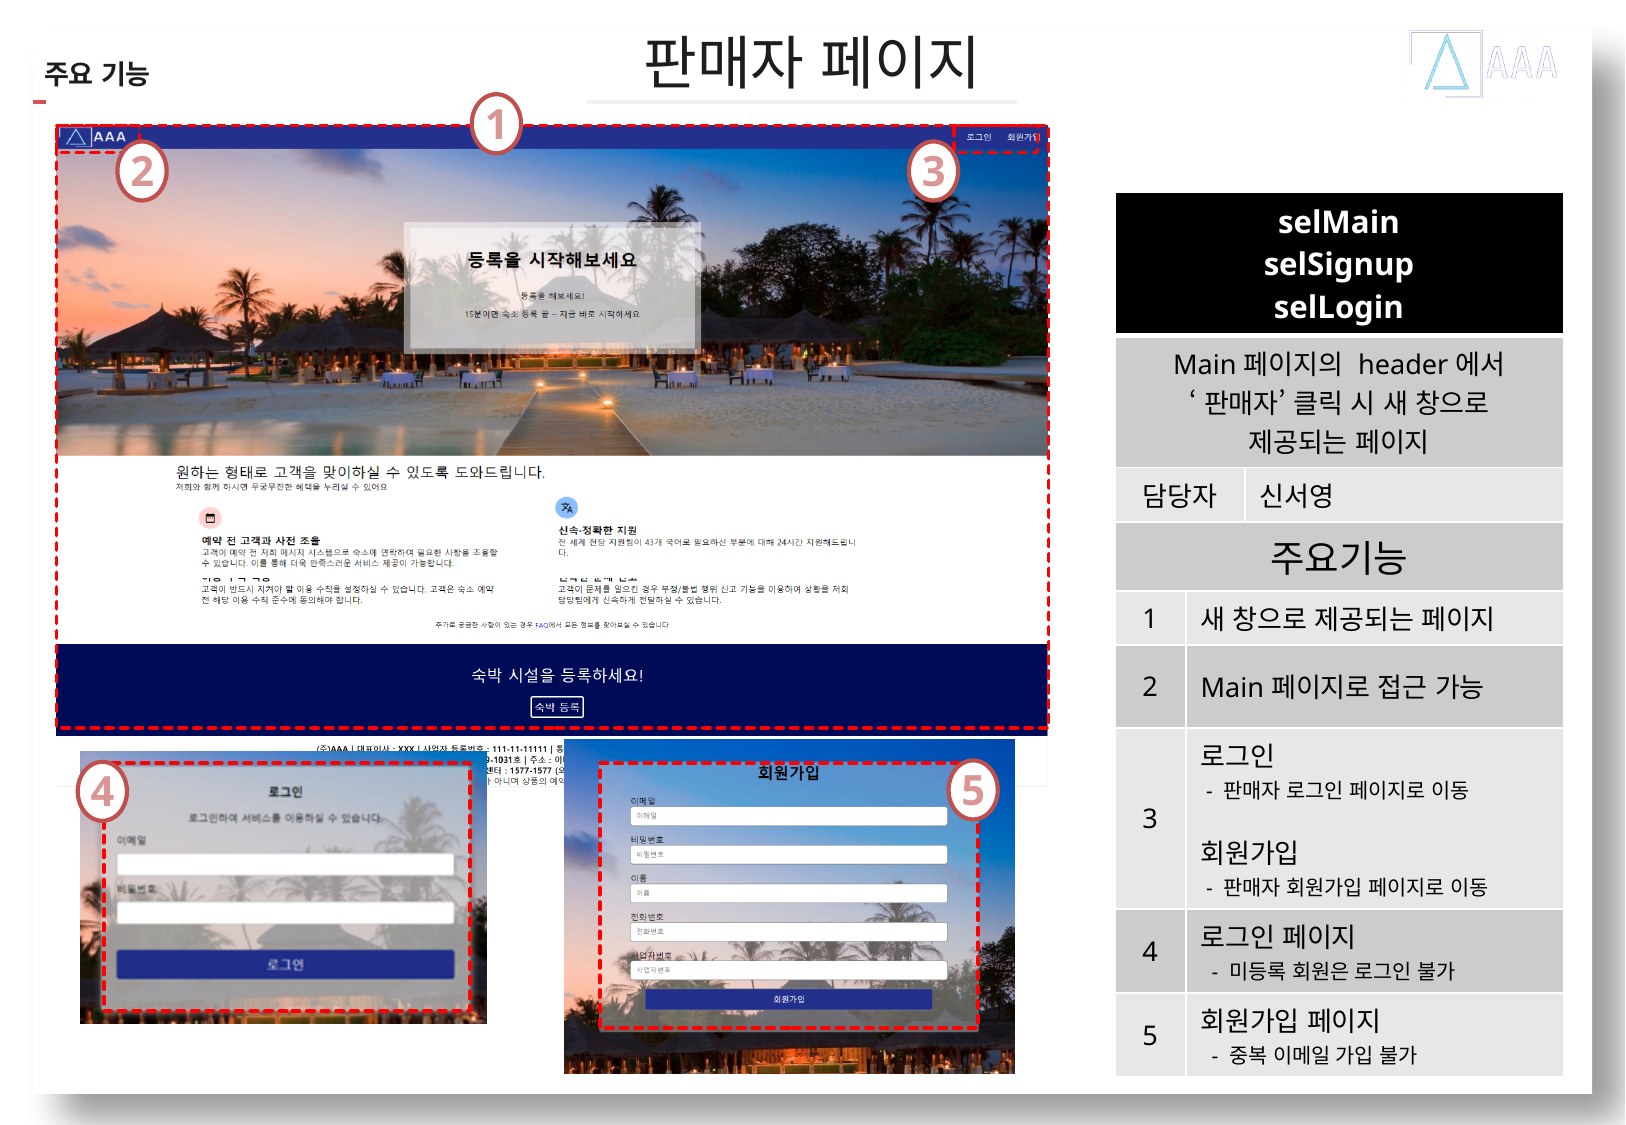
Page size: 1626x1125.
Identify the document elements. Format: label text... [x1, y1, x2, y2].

table_cell 새 창으로 제공되는 페이지 [1187, 592, 1563, 644]
picture [79, 751, 487, 1024]
table_cell 4 [1116, 910, 1185, 992]
table_header selMain selSignup selLogin [1116, 193, 1563, 333]
table_cell 3 [1116, 729, 1185, 908]
table_cell 로그인 페이지 - 미등록 회원은 로그인 불가 [1187, 910, 1563, 992]
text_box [469, 89, 530, 154]
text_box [75, 757, 136, 824]
text_box [31, 29, 1594, 1096]
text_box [946, 755, 1006, 823]
table_cell 주요기능 [1116, 523, 1563, 590]
table_cell 신서영 [1246, 468, 1563, 521]
table_cell Main페이지로 접근 가능 [1187, 646, 1563, 727]
table_cell Main페이지의 header에서 ‘판매자’ 클릭 시 새 창으로 제공되는 페이지 [1116, 338, 1563, 467]
text_box 주요 기능 [21, 44, 174, 102]
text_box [56, 125, 1048, 788]
table_cell 1 [1116, 592, 1185, 644]
table_cell 담당자 [1116, 468, 1244, 521]
table_cell 로그인 - 판매자 로그인 페이지로 이동 회원가입 - 판매자 회원가입 페이지로 이동 [1187, 729, 1563, 908]
text_box 판매자 페이지 [216, 32, 1399, 90]
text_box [906, 136, 967, 204]
table_cell 5 [1116, 994, 1185, 1076]
table_cell 회원가입 페이지 - 중복 이메일 가입 불가 [1187, 994, 1563, 1076]
table_cell 2 [1116, 646, 1185, 727]
picture [564, 739, 1015, 1074]
picture [1402, 30, 1557, 98]
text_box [115, 136, 175, 204]
